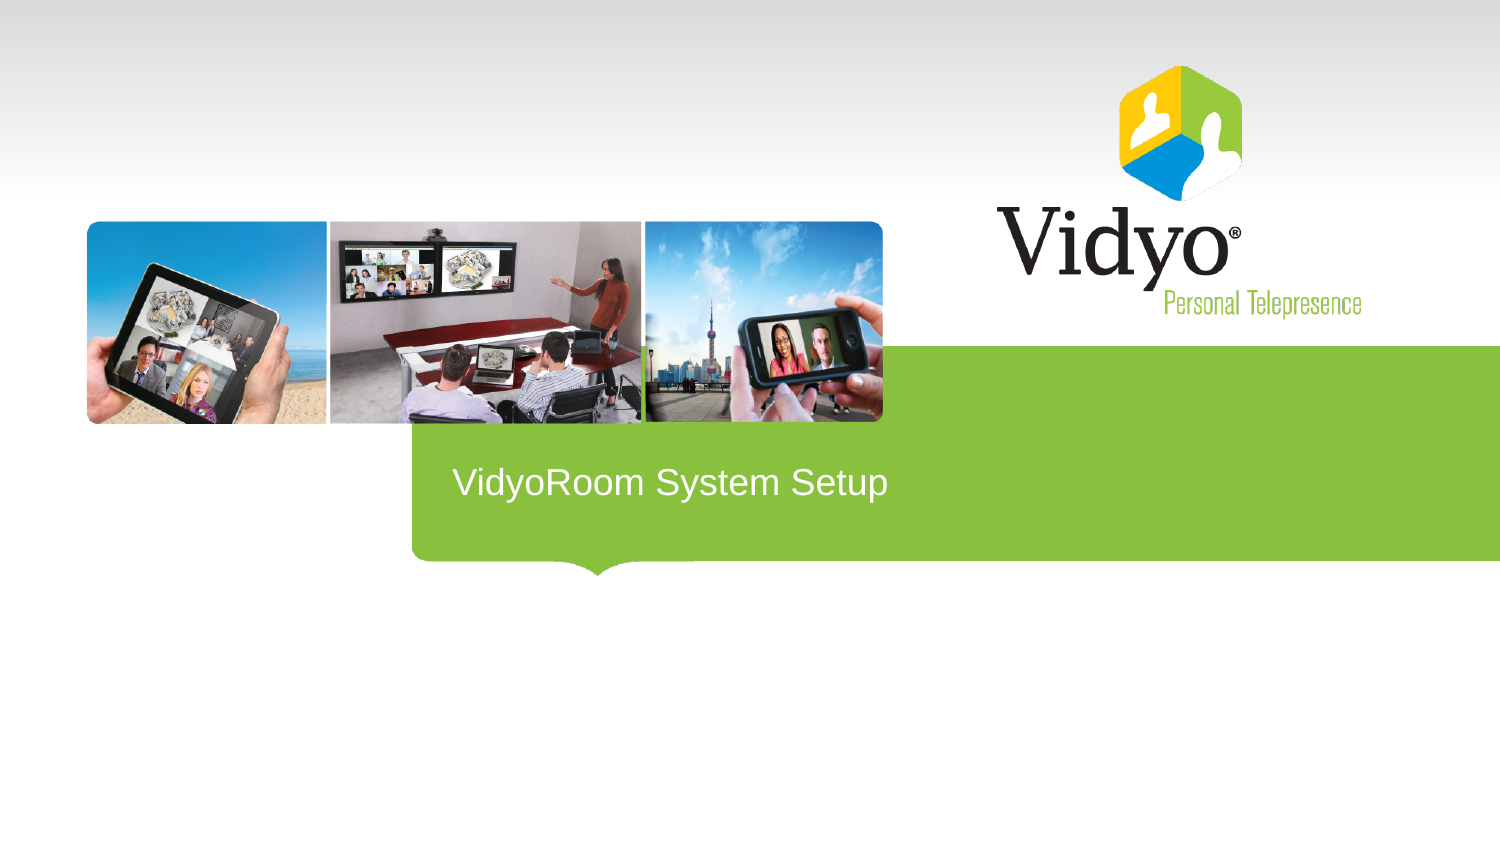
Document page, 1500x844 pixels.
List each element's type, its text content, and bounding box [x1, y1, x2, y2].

picture [987, 59, 1370, 326]
title VidyoRoom System Setup [437, 384, 1500, 511]
picture [75, 215, 1500, 576]
